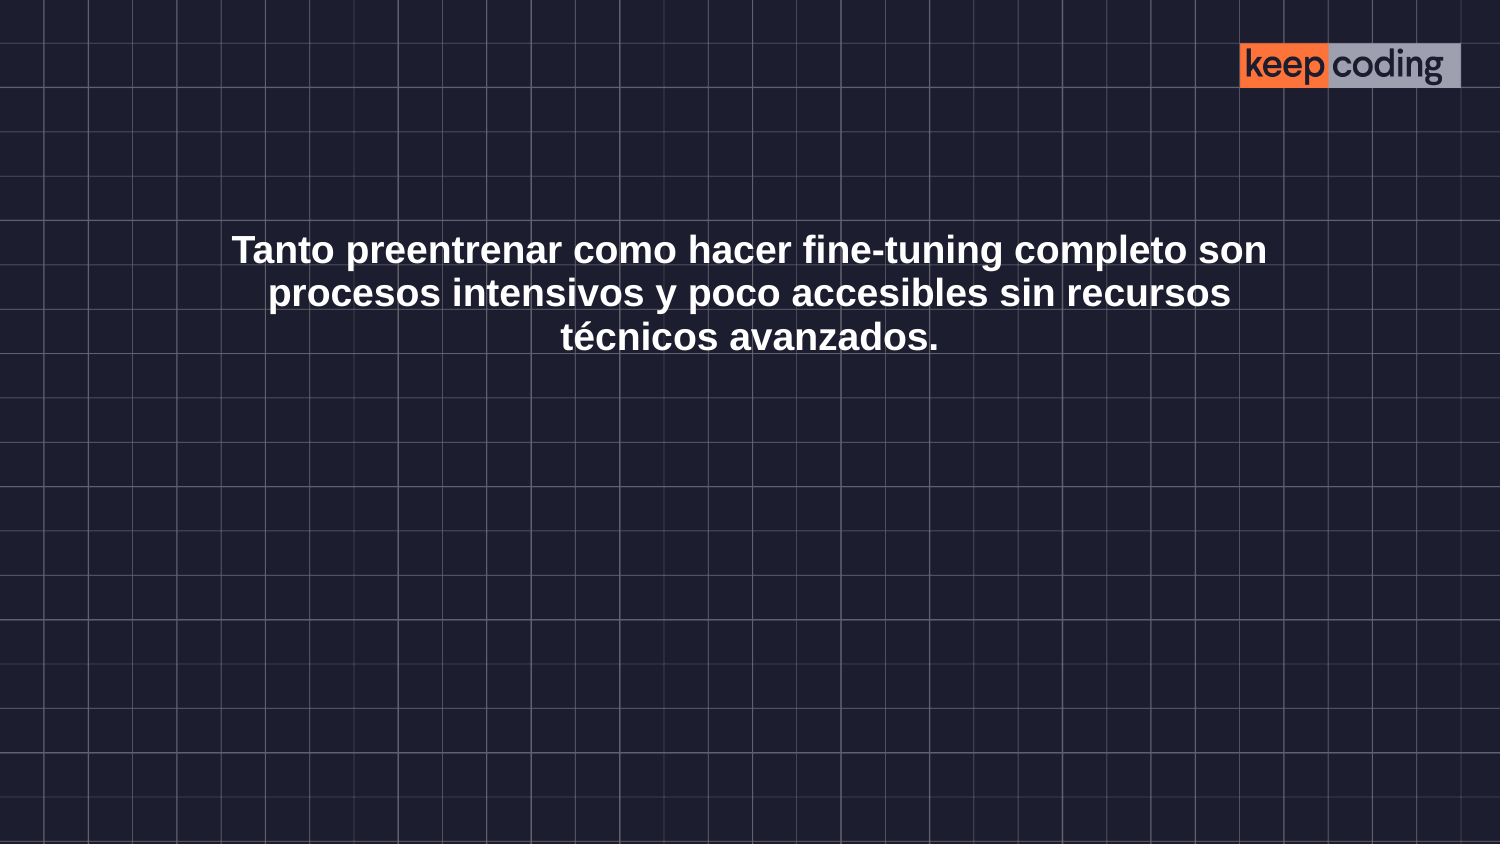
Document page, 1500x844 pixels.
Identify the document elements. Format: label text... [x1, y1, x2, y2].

title Tanto preentrenar como hacer fine-tuning completo son procesos intensivos y poco accesibles sin recursos técnicos avanzados. [189, 212, 1311, 376]
picture [1240, 43, 1461, 88]
